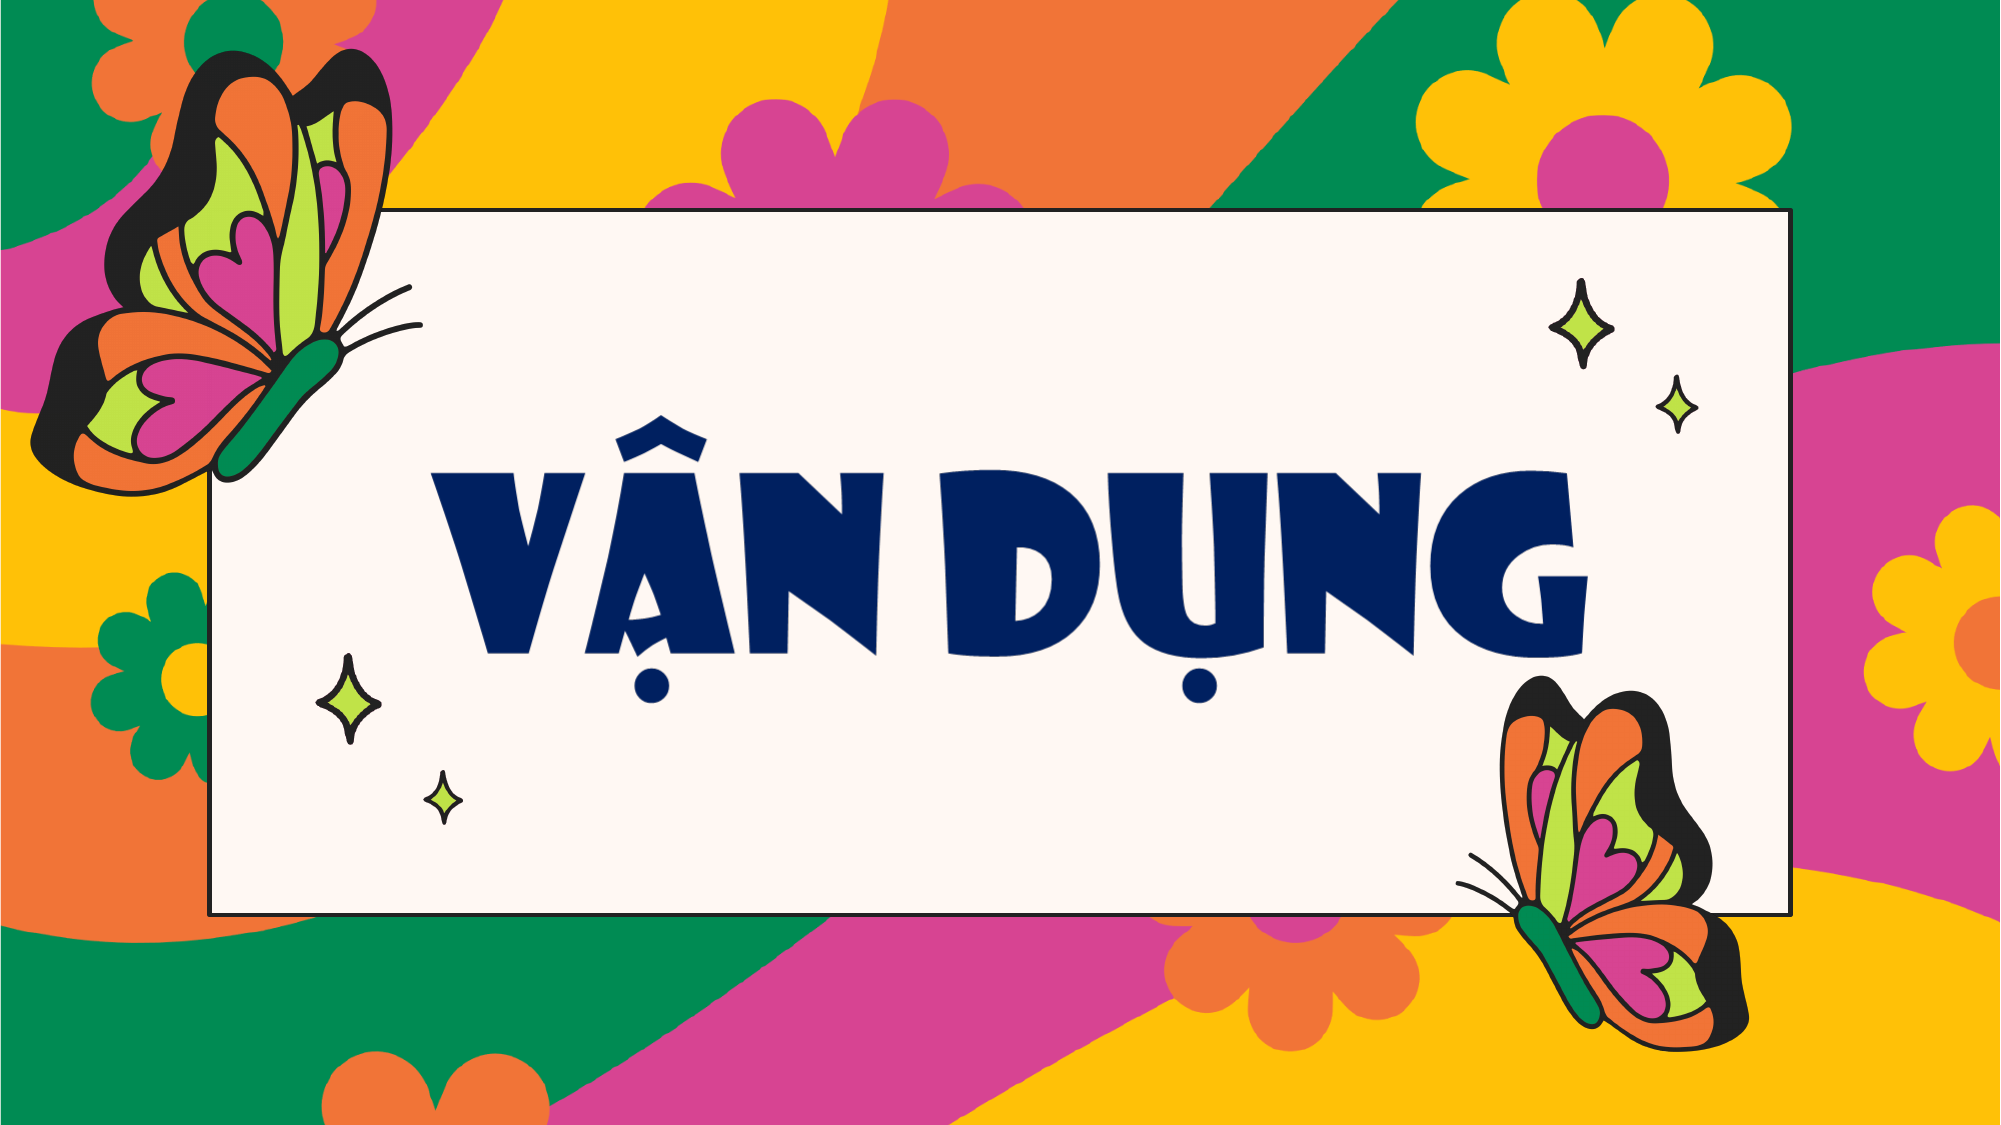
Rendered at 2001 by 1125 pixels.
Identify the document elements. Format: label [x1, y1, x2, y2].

picture [3, 0, 1997, 1125]
text_box [428, 209, 1791, 916]
text_box [209, 504, 1454, 916]
